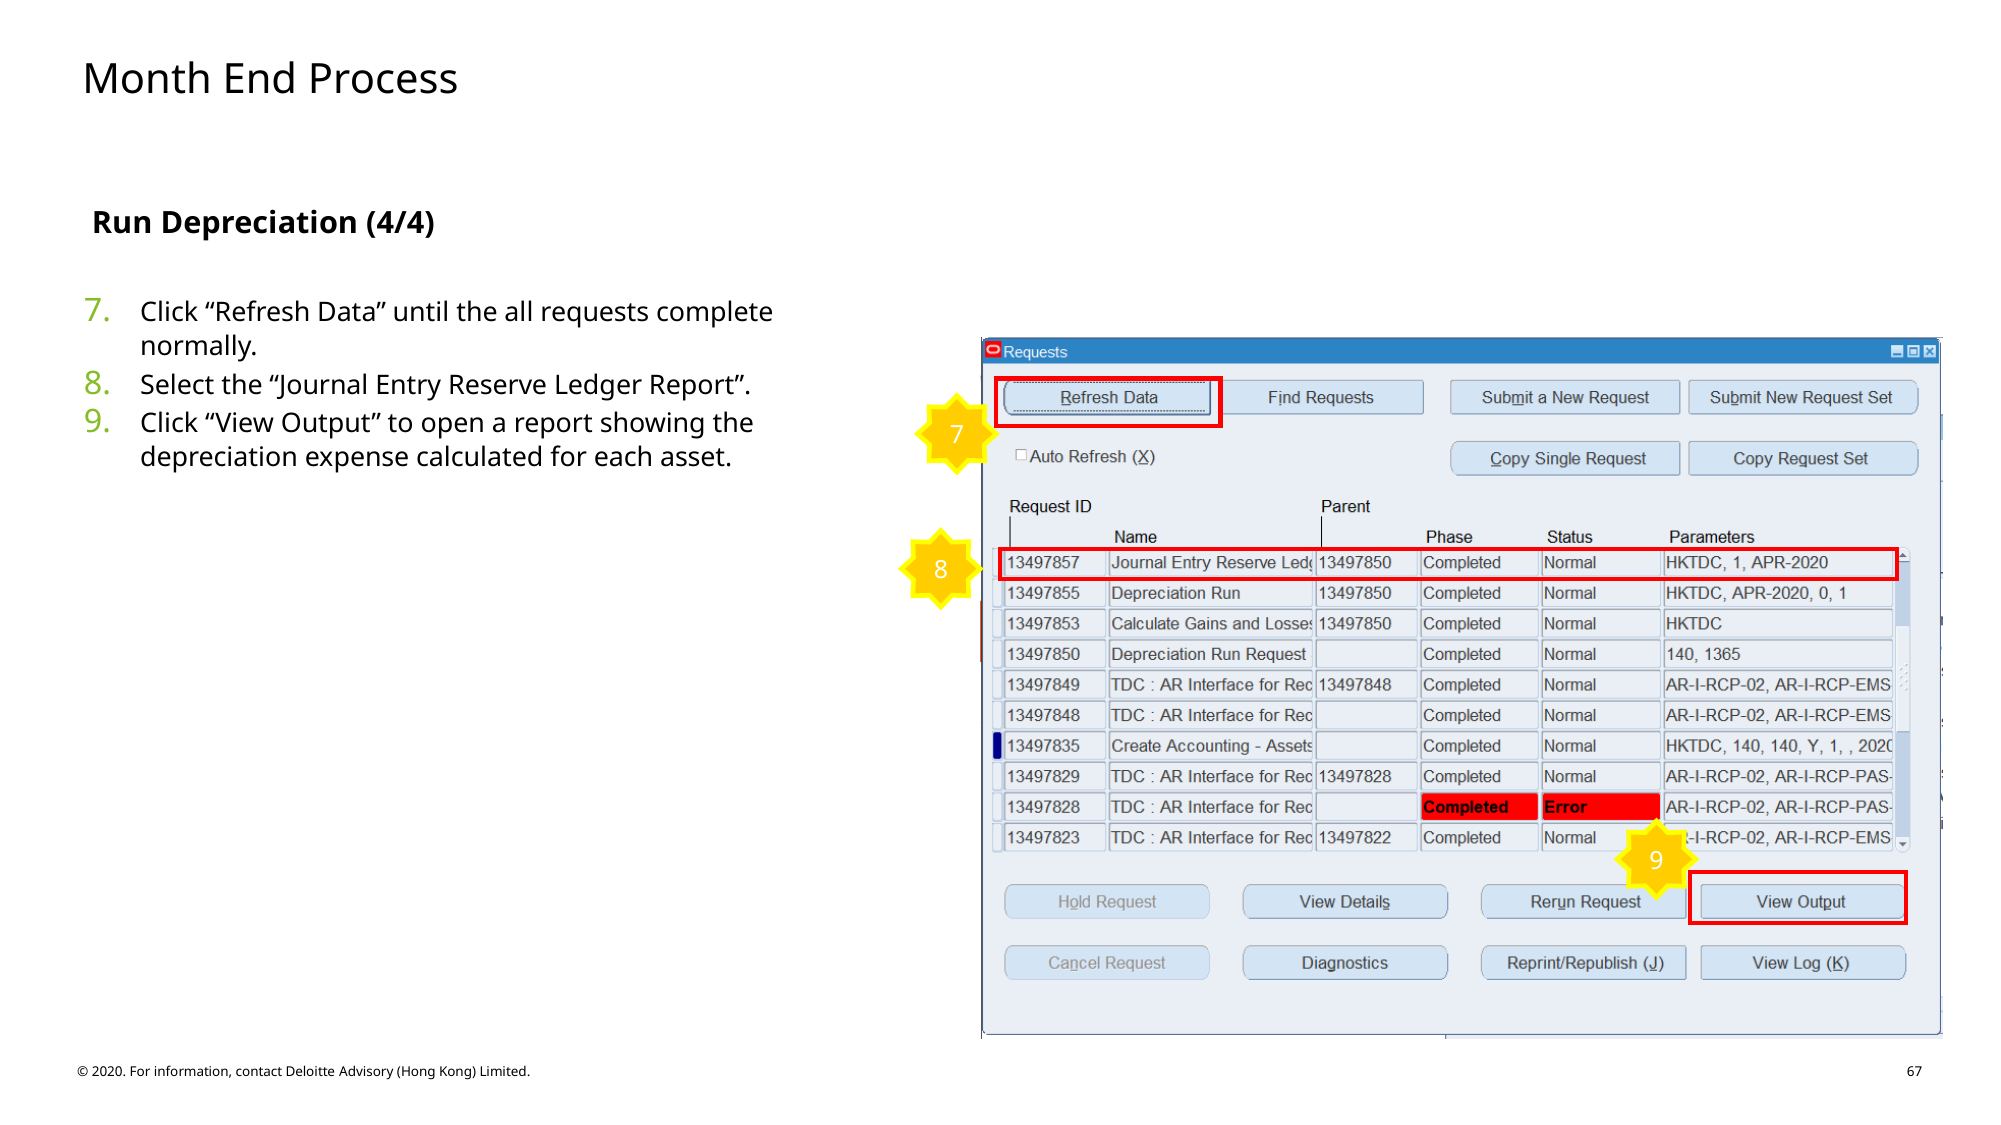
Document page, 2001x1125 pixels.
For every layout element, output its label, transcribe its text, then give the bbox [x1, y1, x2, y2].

title Month End Process [82, 52, 1918, 167]
text_box [303, 282, 805, 684]
text_box 7 [917, 395, 974, 473]
picture [980, 336, 1944, 1039]
text_box 8 [901, 530, 974, 608]
text_box Click “Refresh Data” until the all requests complete normally. Select the “Journal Entry Reserve Ledger Report”. Click “View Output” to open a report showing the depreciation expense calculated for each asset. [77, 282, 856, 958]
text_box Run Depreciation (4/4) [77, 195, 885, 282]
